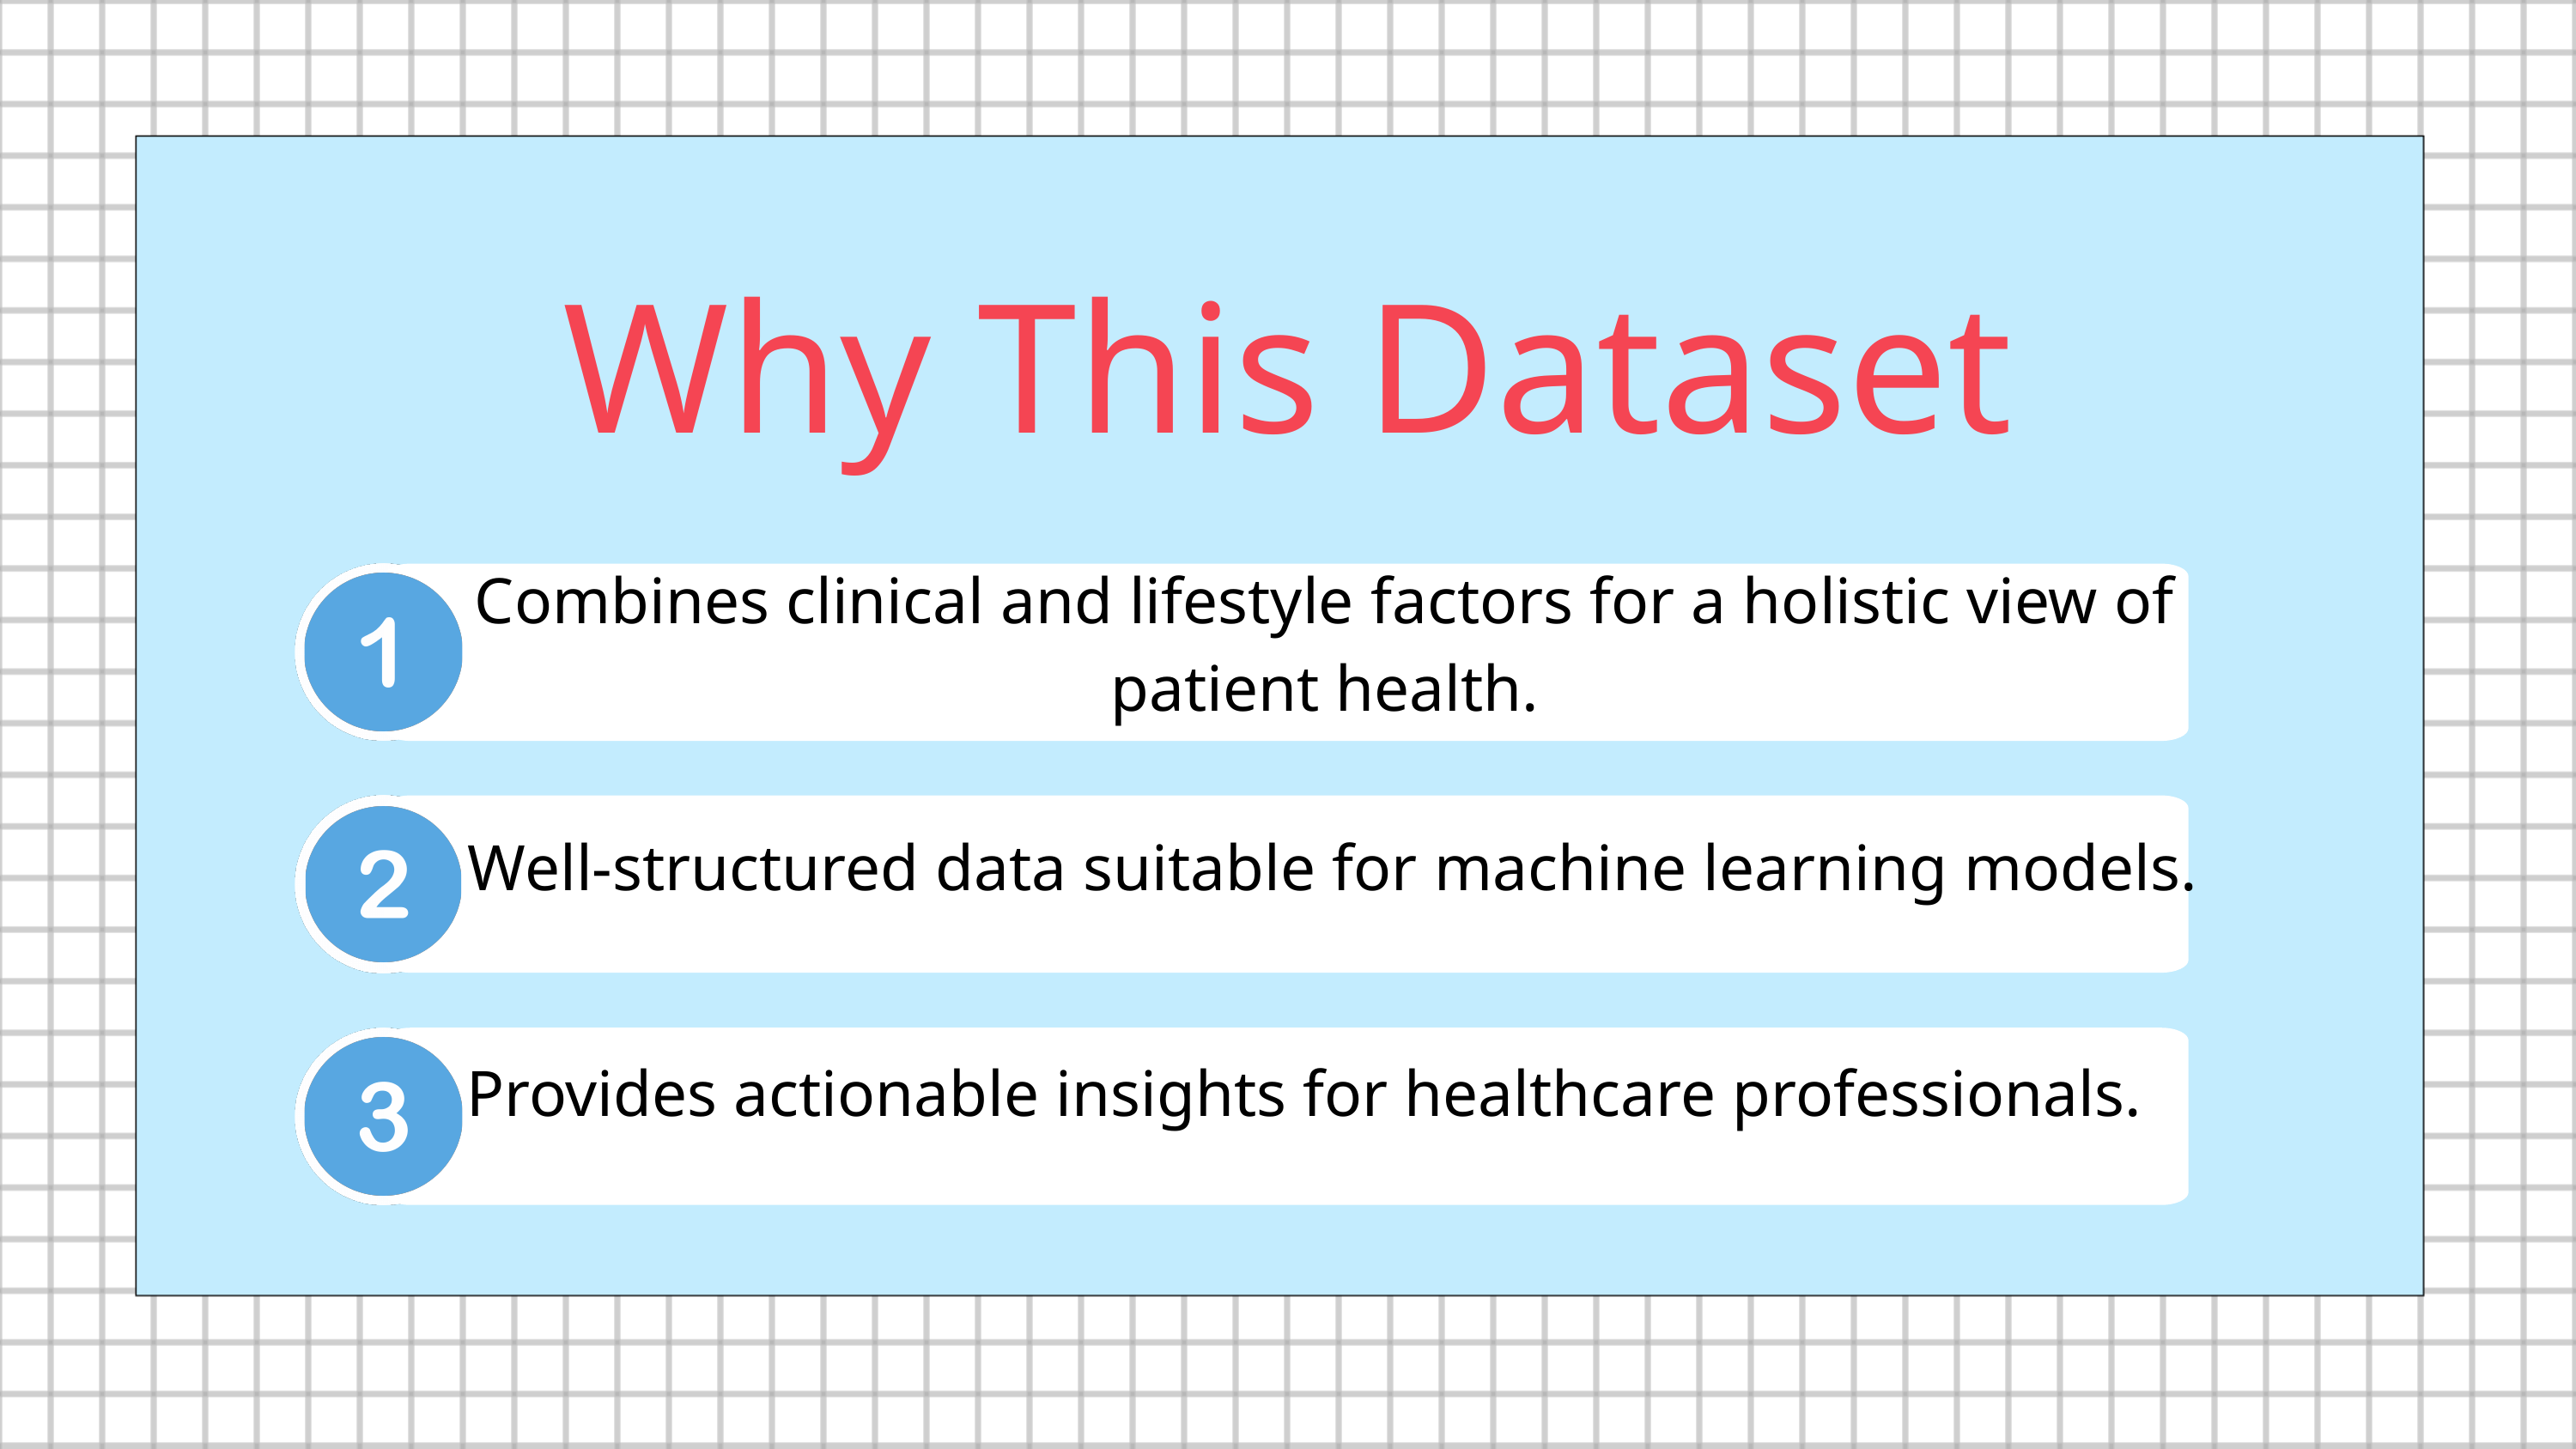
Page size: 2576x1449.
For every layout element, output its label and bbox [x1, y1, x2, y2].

text_box [383, 1027, 2189, 1206]
text_box [383, 795, 2189, 973]
text_box [0, 0, 2576, 1449]
text_box [383, 563, 2189, 742]
